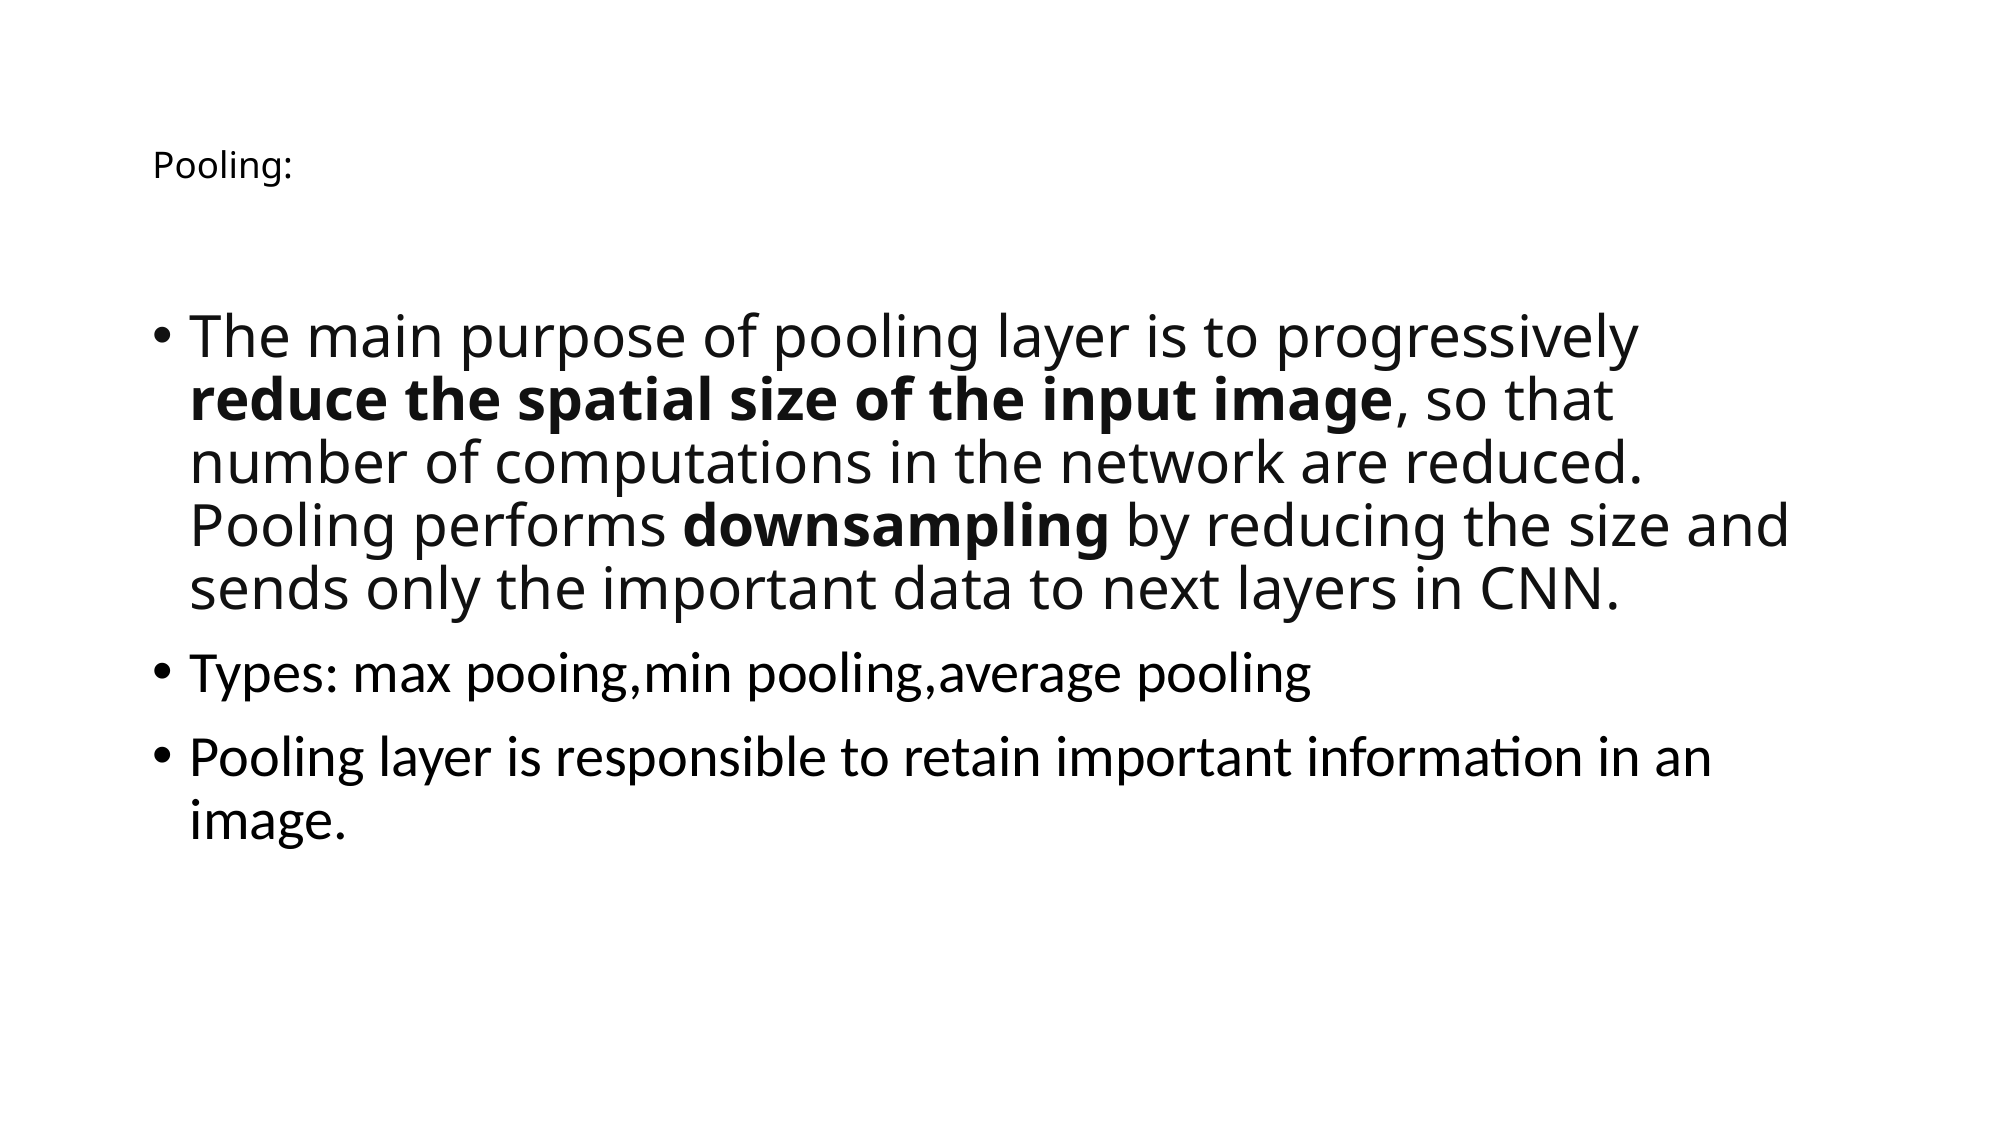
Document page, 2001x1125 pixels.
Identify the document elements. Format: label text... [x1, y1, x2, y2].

title Pooling: [137, 59, 1863, 278]
list The main purpose of pooling layer is to progressively reduce the spatial size of the input image, so that number of computations in the network are reduced. Pooling performs downsampling by reducing the size and sends only the important data to next layers in CNN. Types: max pooing,min pooling,average pooling Pooling layer is responsible to retain important information in an image. [137, 299, 1863, 1014]
